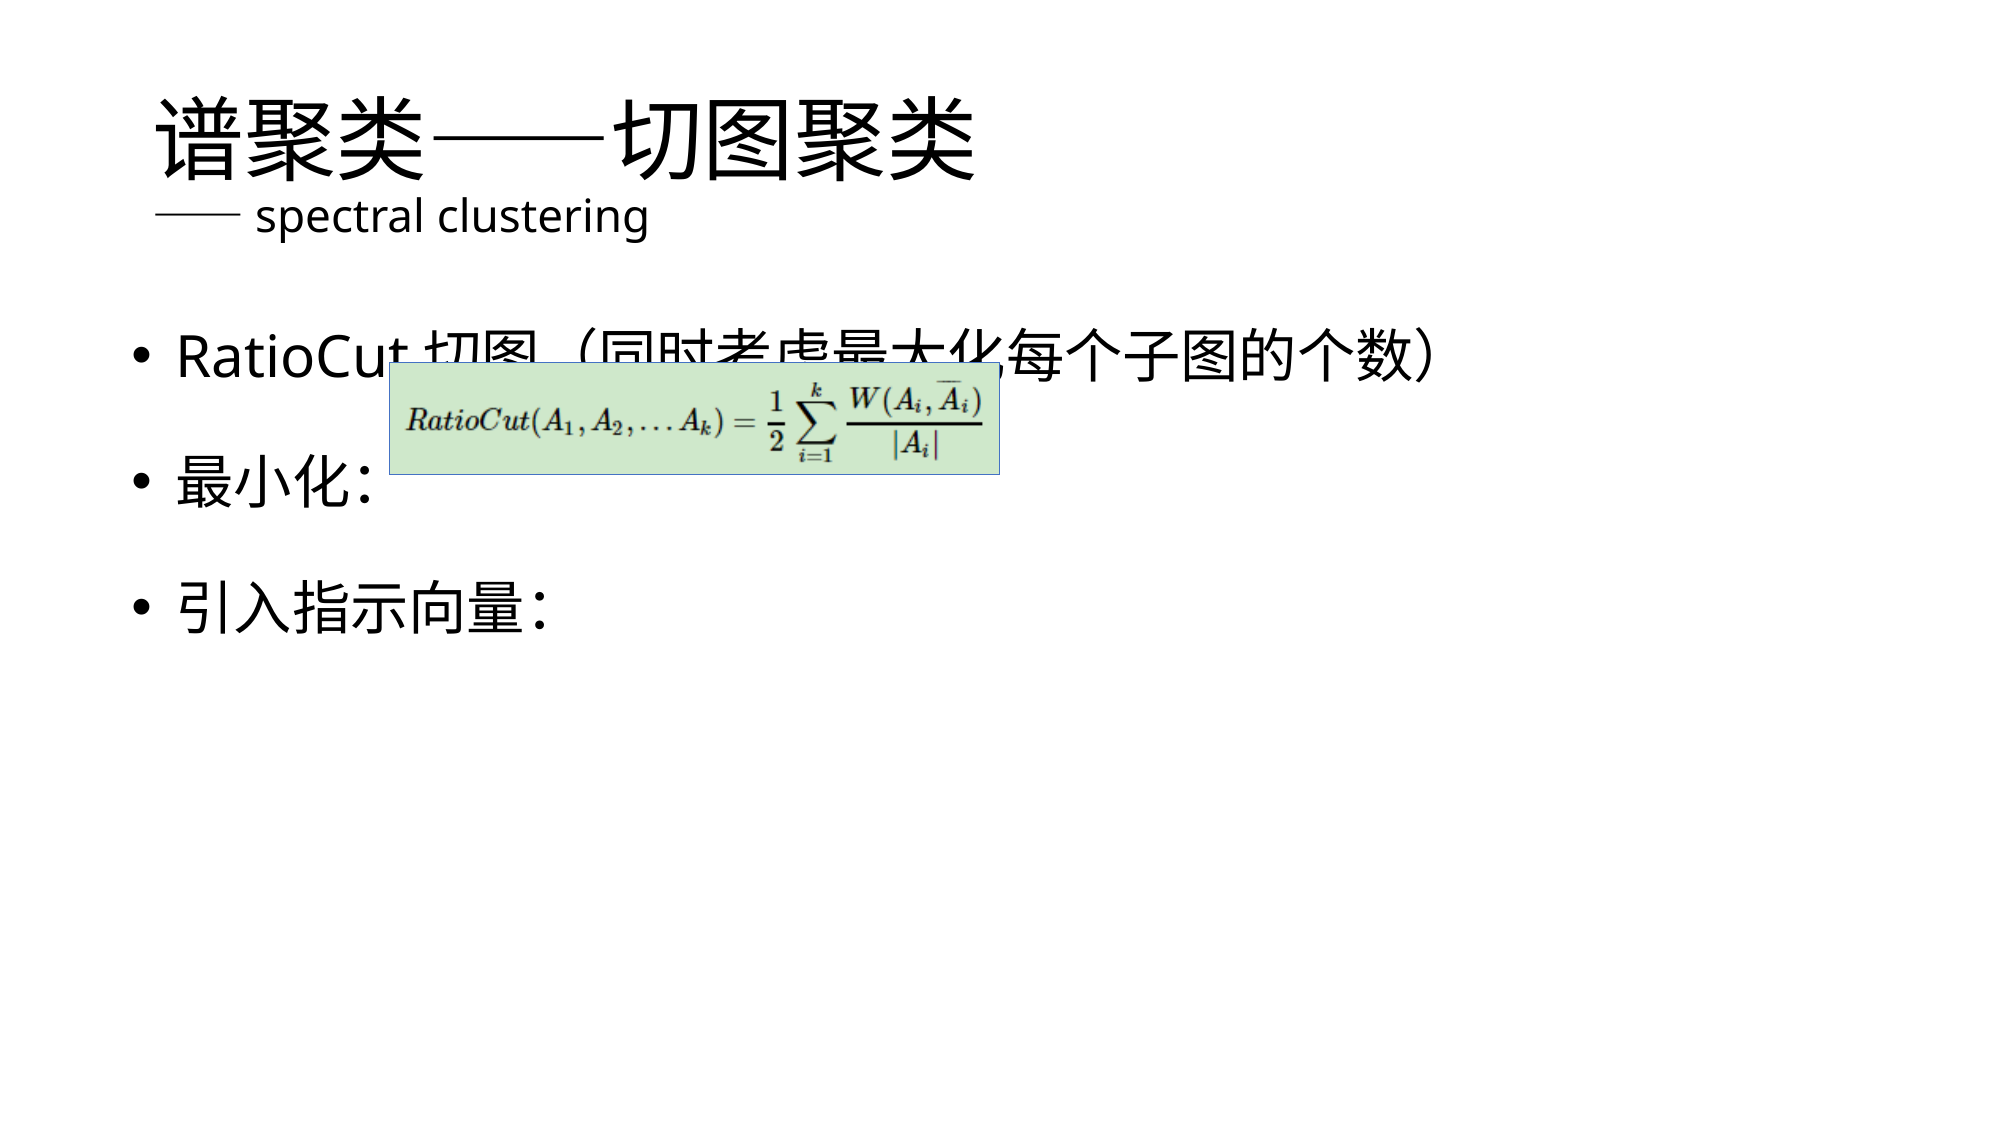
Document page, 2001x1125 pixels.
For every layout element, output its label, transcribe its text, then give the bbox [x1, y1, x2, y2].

picture [389, 362, 1000, 475]
title 谱聚类——切图聚类 ——spectral clustering [137, 59, 1863, 278]
